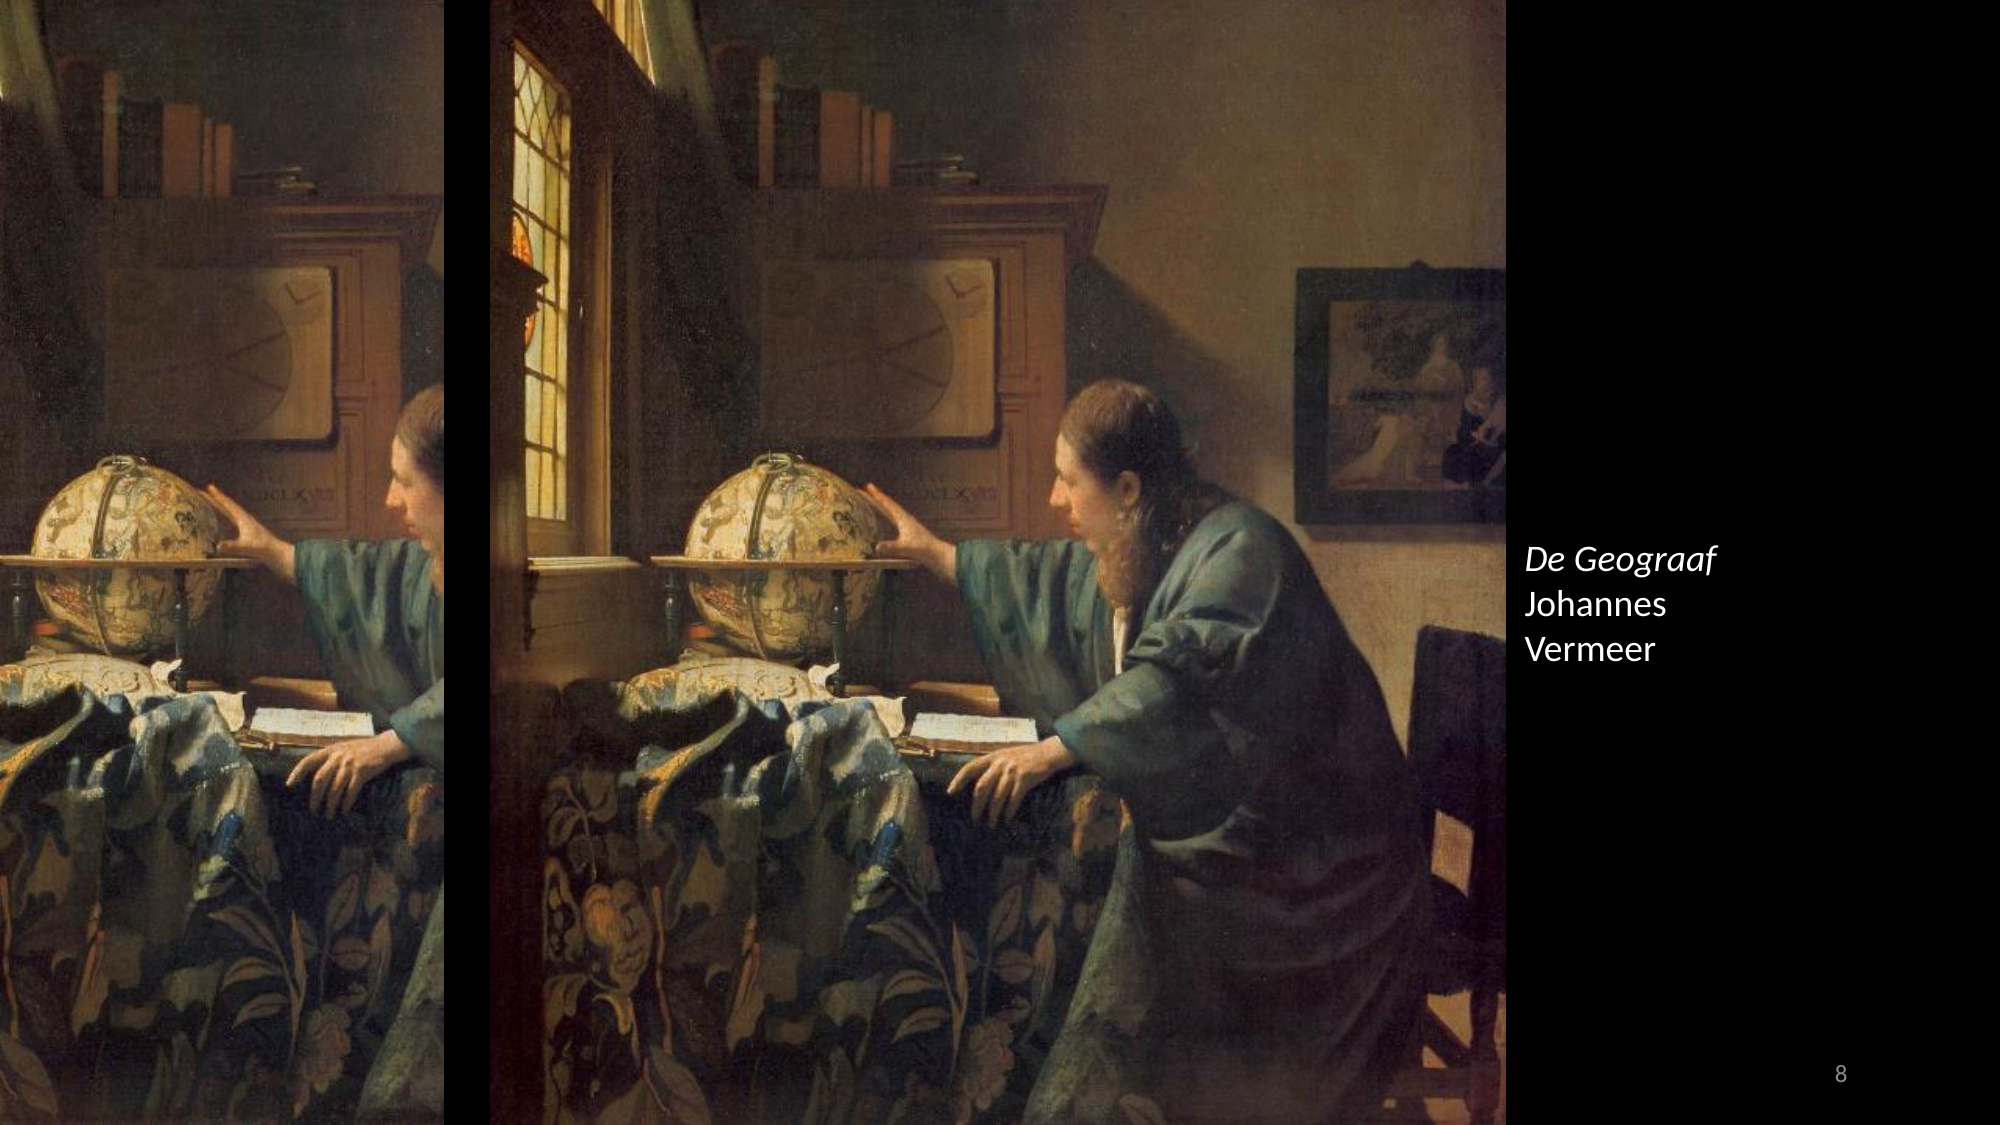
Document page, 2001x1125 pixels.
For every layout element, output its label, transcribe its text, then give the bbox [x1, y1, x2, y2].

picture [0, 0, 444, 1125]
slide_number 8 [1506, 1042, 1863, 1103]
text_box De Geograaf Johannes Vermeer [1509, 527, 1745, 677]
picture [490, 0, 1506, 1125]
